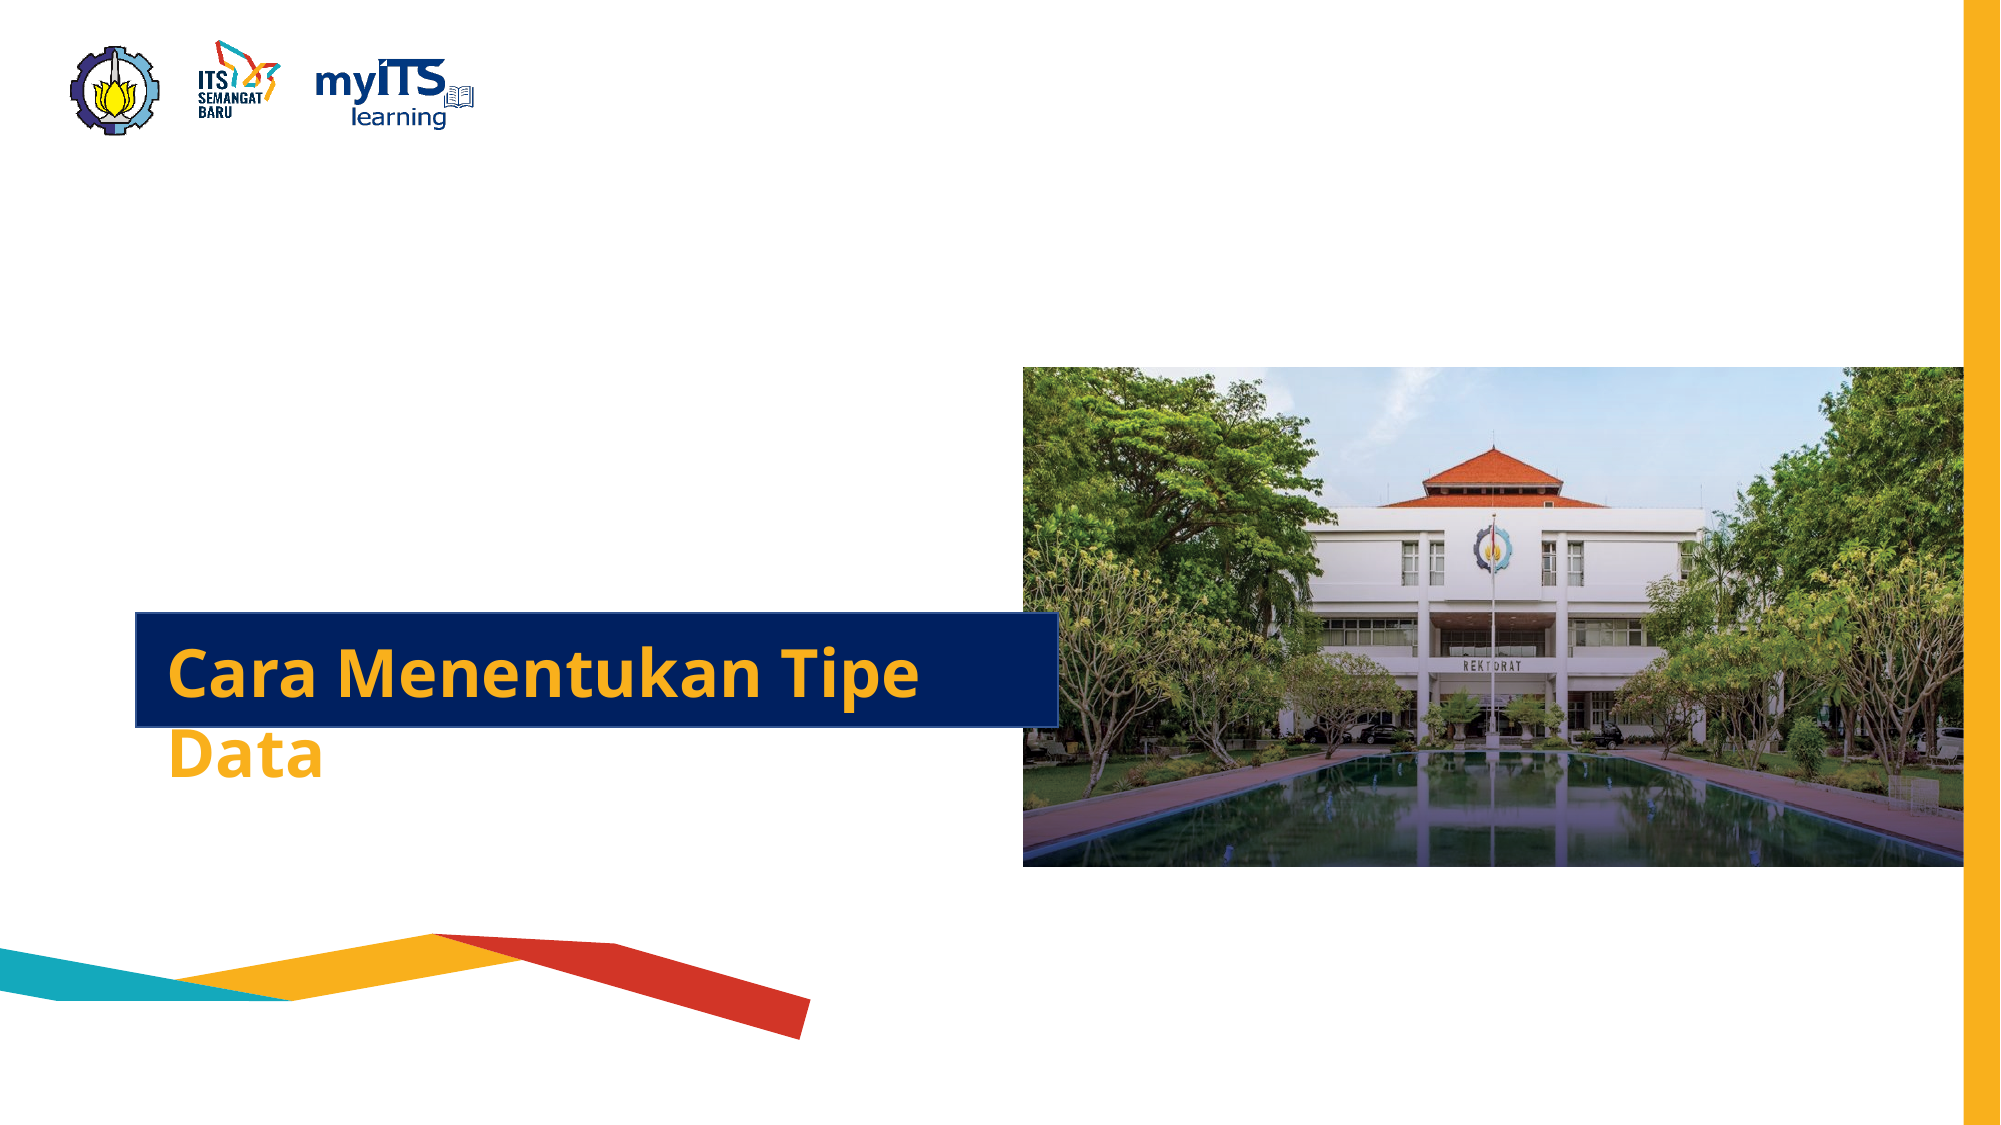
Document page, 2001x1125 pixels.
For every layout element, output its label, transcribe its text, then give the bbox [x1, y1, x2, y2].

picture [1022, 367, 1964, 867]
text_box [1963, 0, 2000, 1125]
text_box Cara Menentukan Tipe Data [151, 623, 1022, 798]
picture [0, 815, 834, 1125]
picture [69, 45, 160, 136]
text_box [135, 612, 1022, 728]
picture [188, 27, 500, 148]
